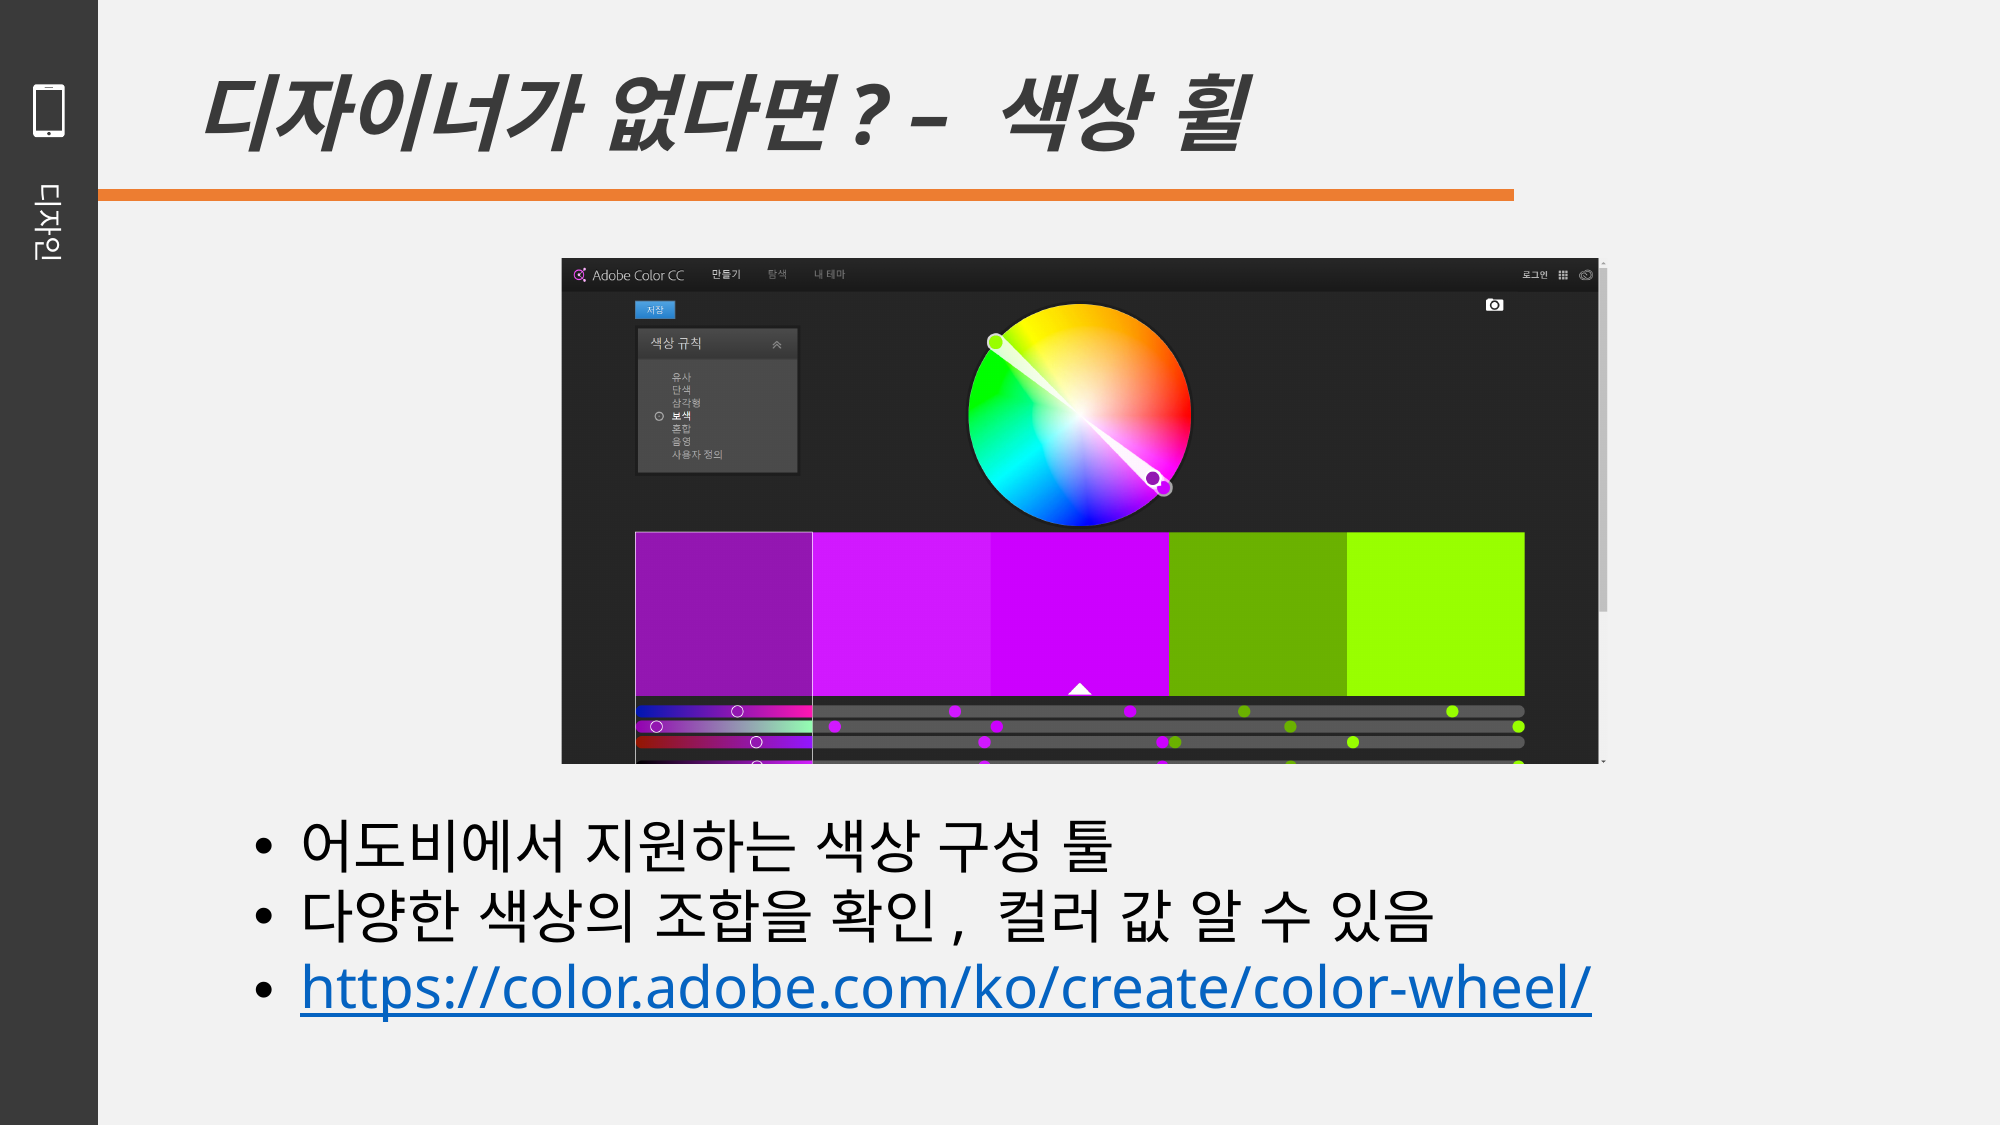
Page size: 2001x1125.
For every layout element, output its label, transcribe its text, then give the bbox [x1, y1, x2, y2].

text_box 어도비에서 지원하는 색상 구성 툴 다양한 색상의 조합을 확인, 컬러 값 알 수 있음 https://color.adobe.com/ko/create/color-wheel/ [238, 802, 1855, 1037]
text_box 디자이너가 없다면? – 색상 휠 [193, 1, 1657, 220]
picture [561, 258, 1608, 764]
text_box [33, 84, 65, 138]
text_box 디자인 [0, 0, 99, 1125]
